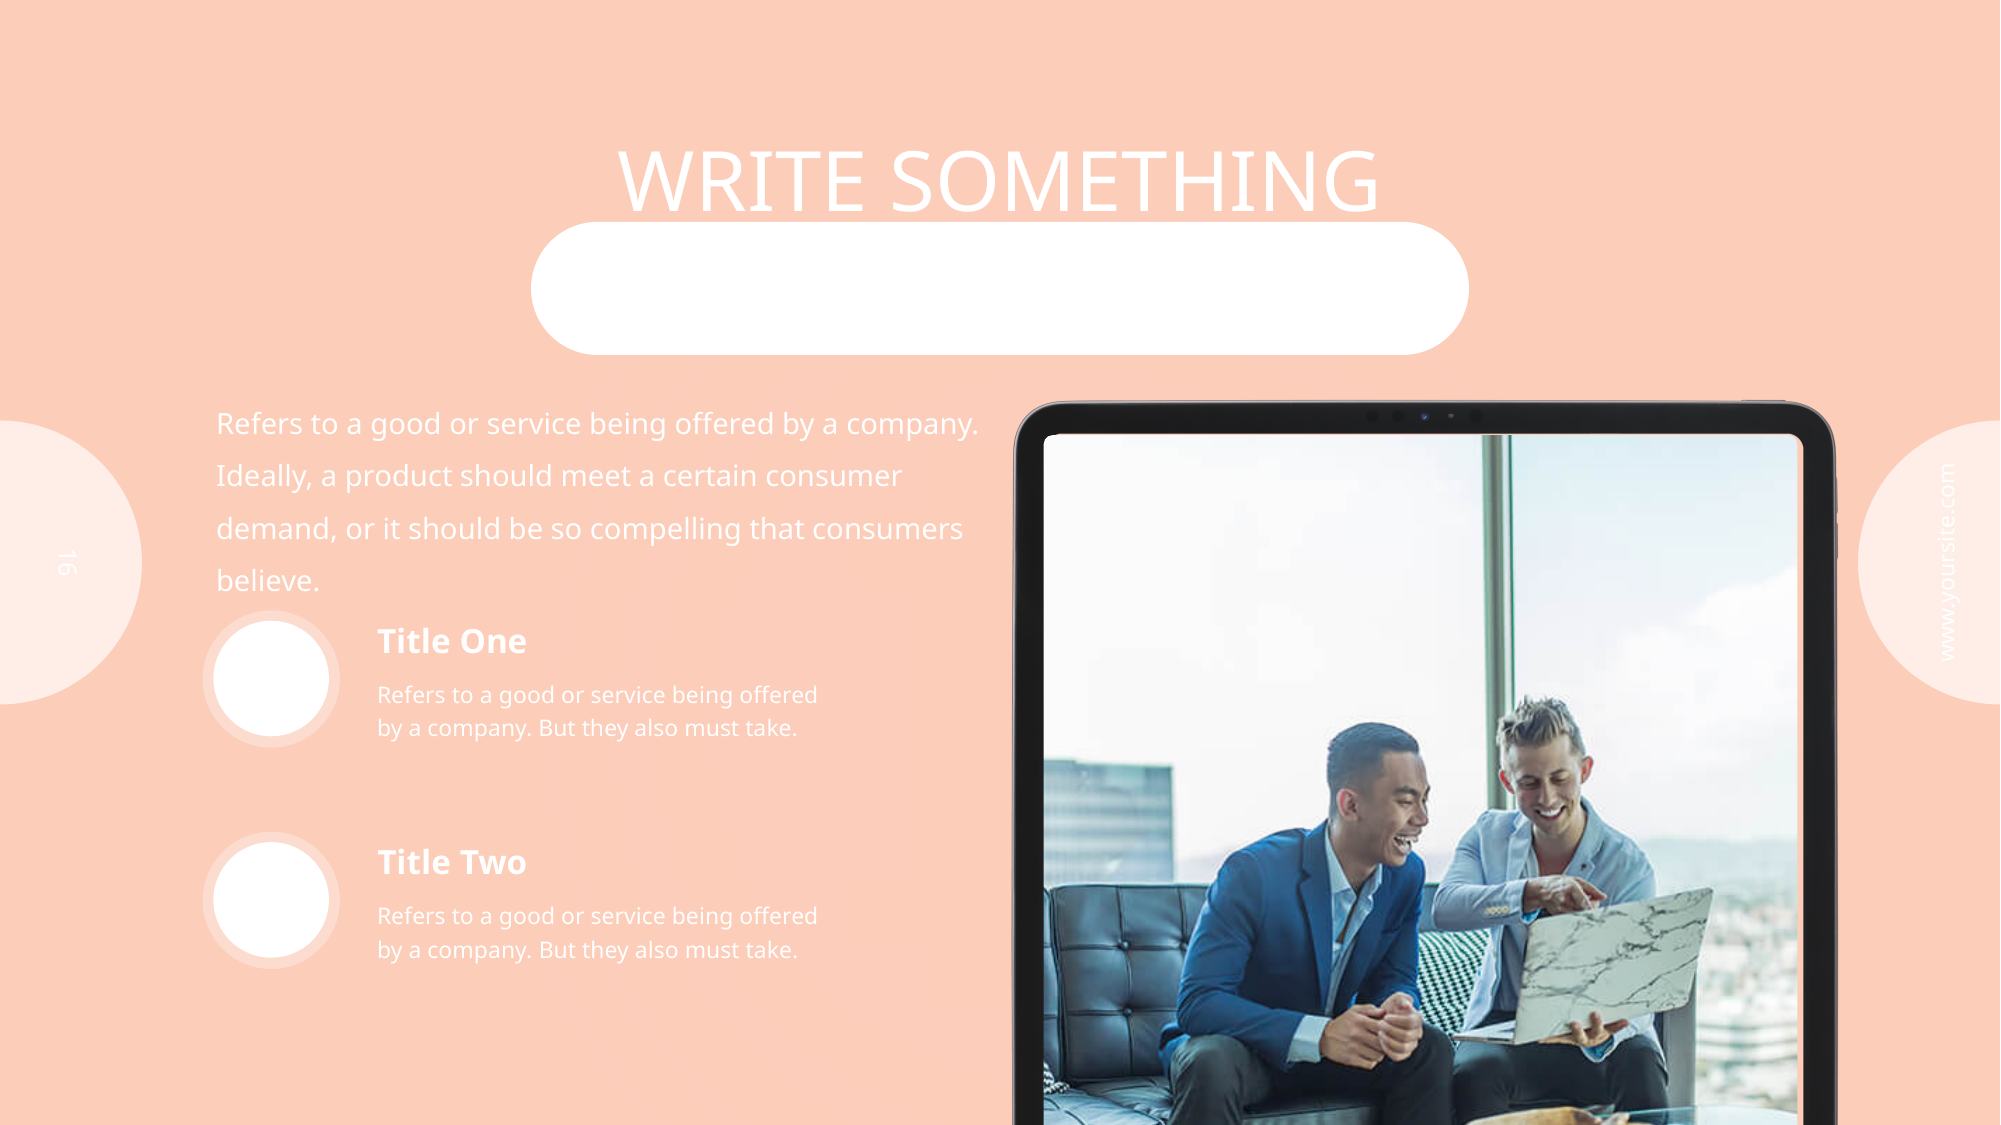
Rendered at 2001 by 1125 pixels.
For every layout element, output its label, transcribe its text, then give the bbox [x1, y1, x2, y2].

picture [967, 330, 1887, 1125]
text_box WRITE SOMETHING HERE PHONE SAMPLE [202, 108, 1798, 336]
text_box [377, 841, 822, 960]
text_box Refers to a good or service being offered by a company. Ideally, a product should meet a certain consumer demand, or it should be so compelling that consumers believe. [202, 381, 1000, 605]
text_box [202, 610, 340, 748]
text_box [202, 831, 340, 970]
text_box [549, 336, 1451, 357]
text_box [377, 620, 822, 738]
